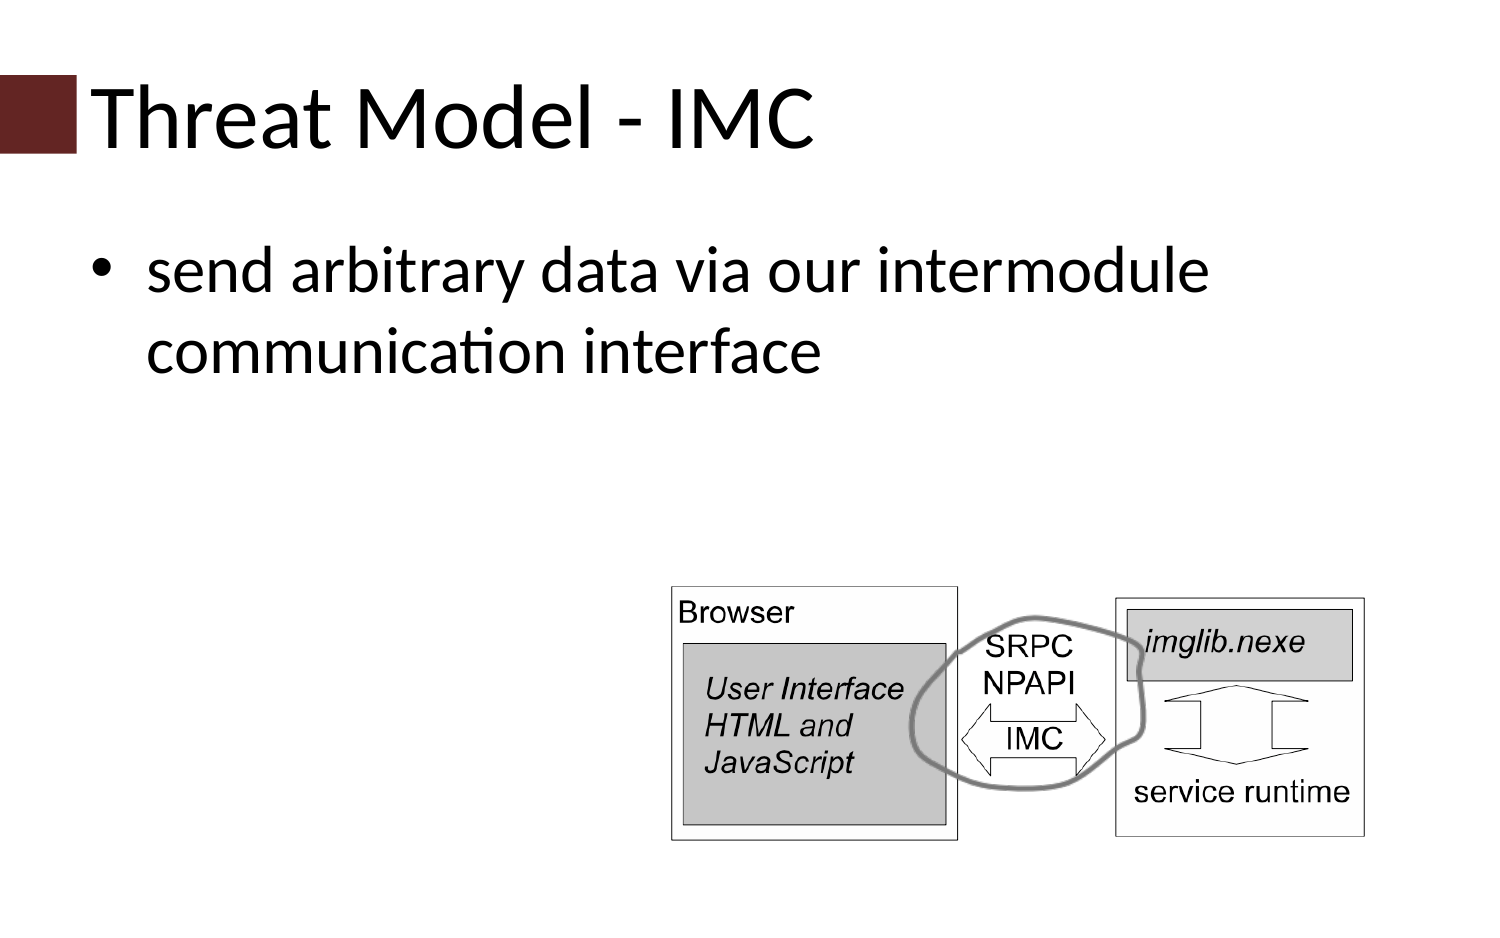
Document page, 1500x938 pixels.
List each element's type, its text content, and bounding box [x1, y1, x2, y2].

picture [643, 562, 1383, 861]
list send arbitrary data via our intermodule communication interface [75, 218, 1425, 838]
title Threat Model - IMC [75, 37, 1425, 186]
